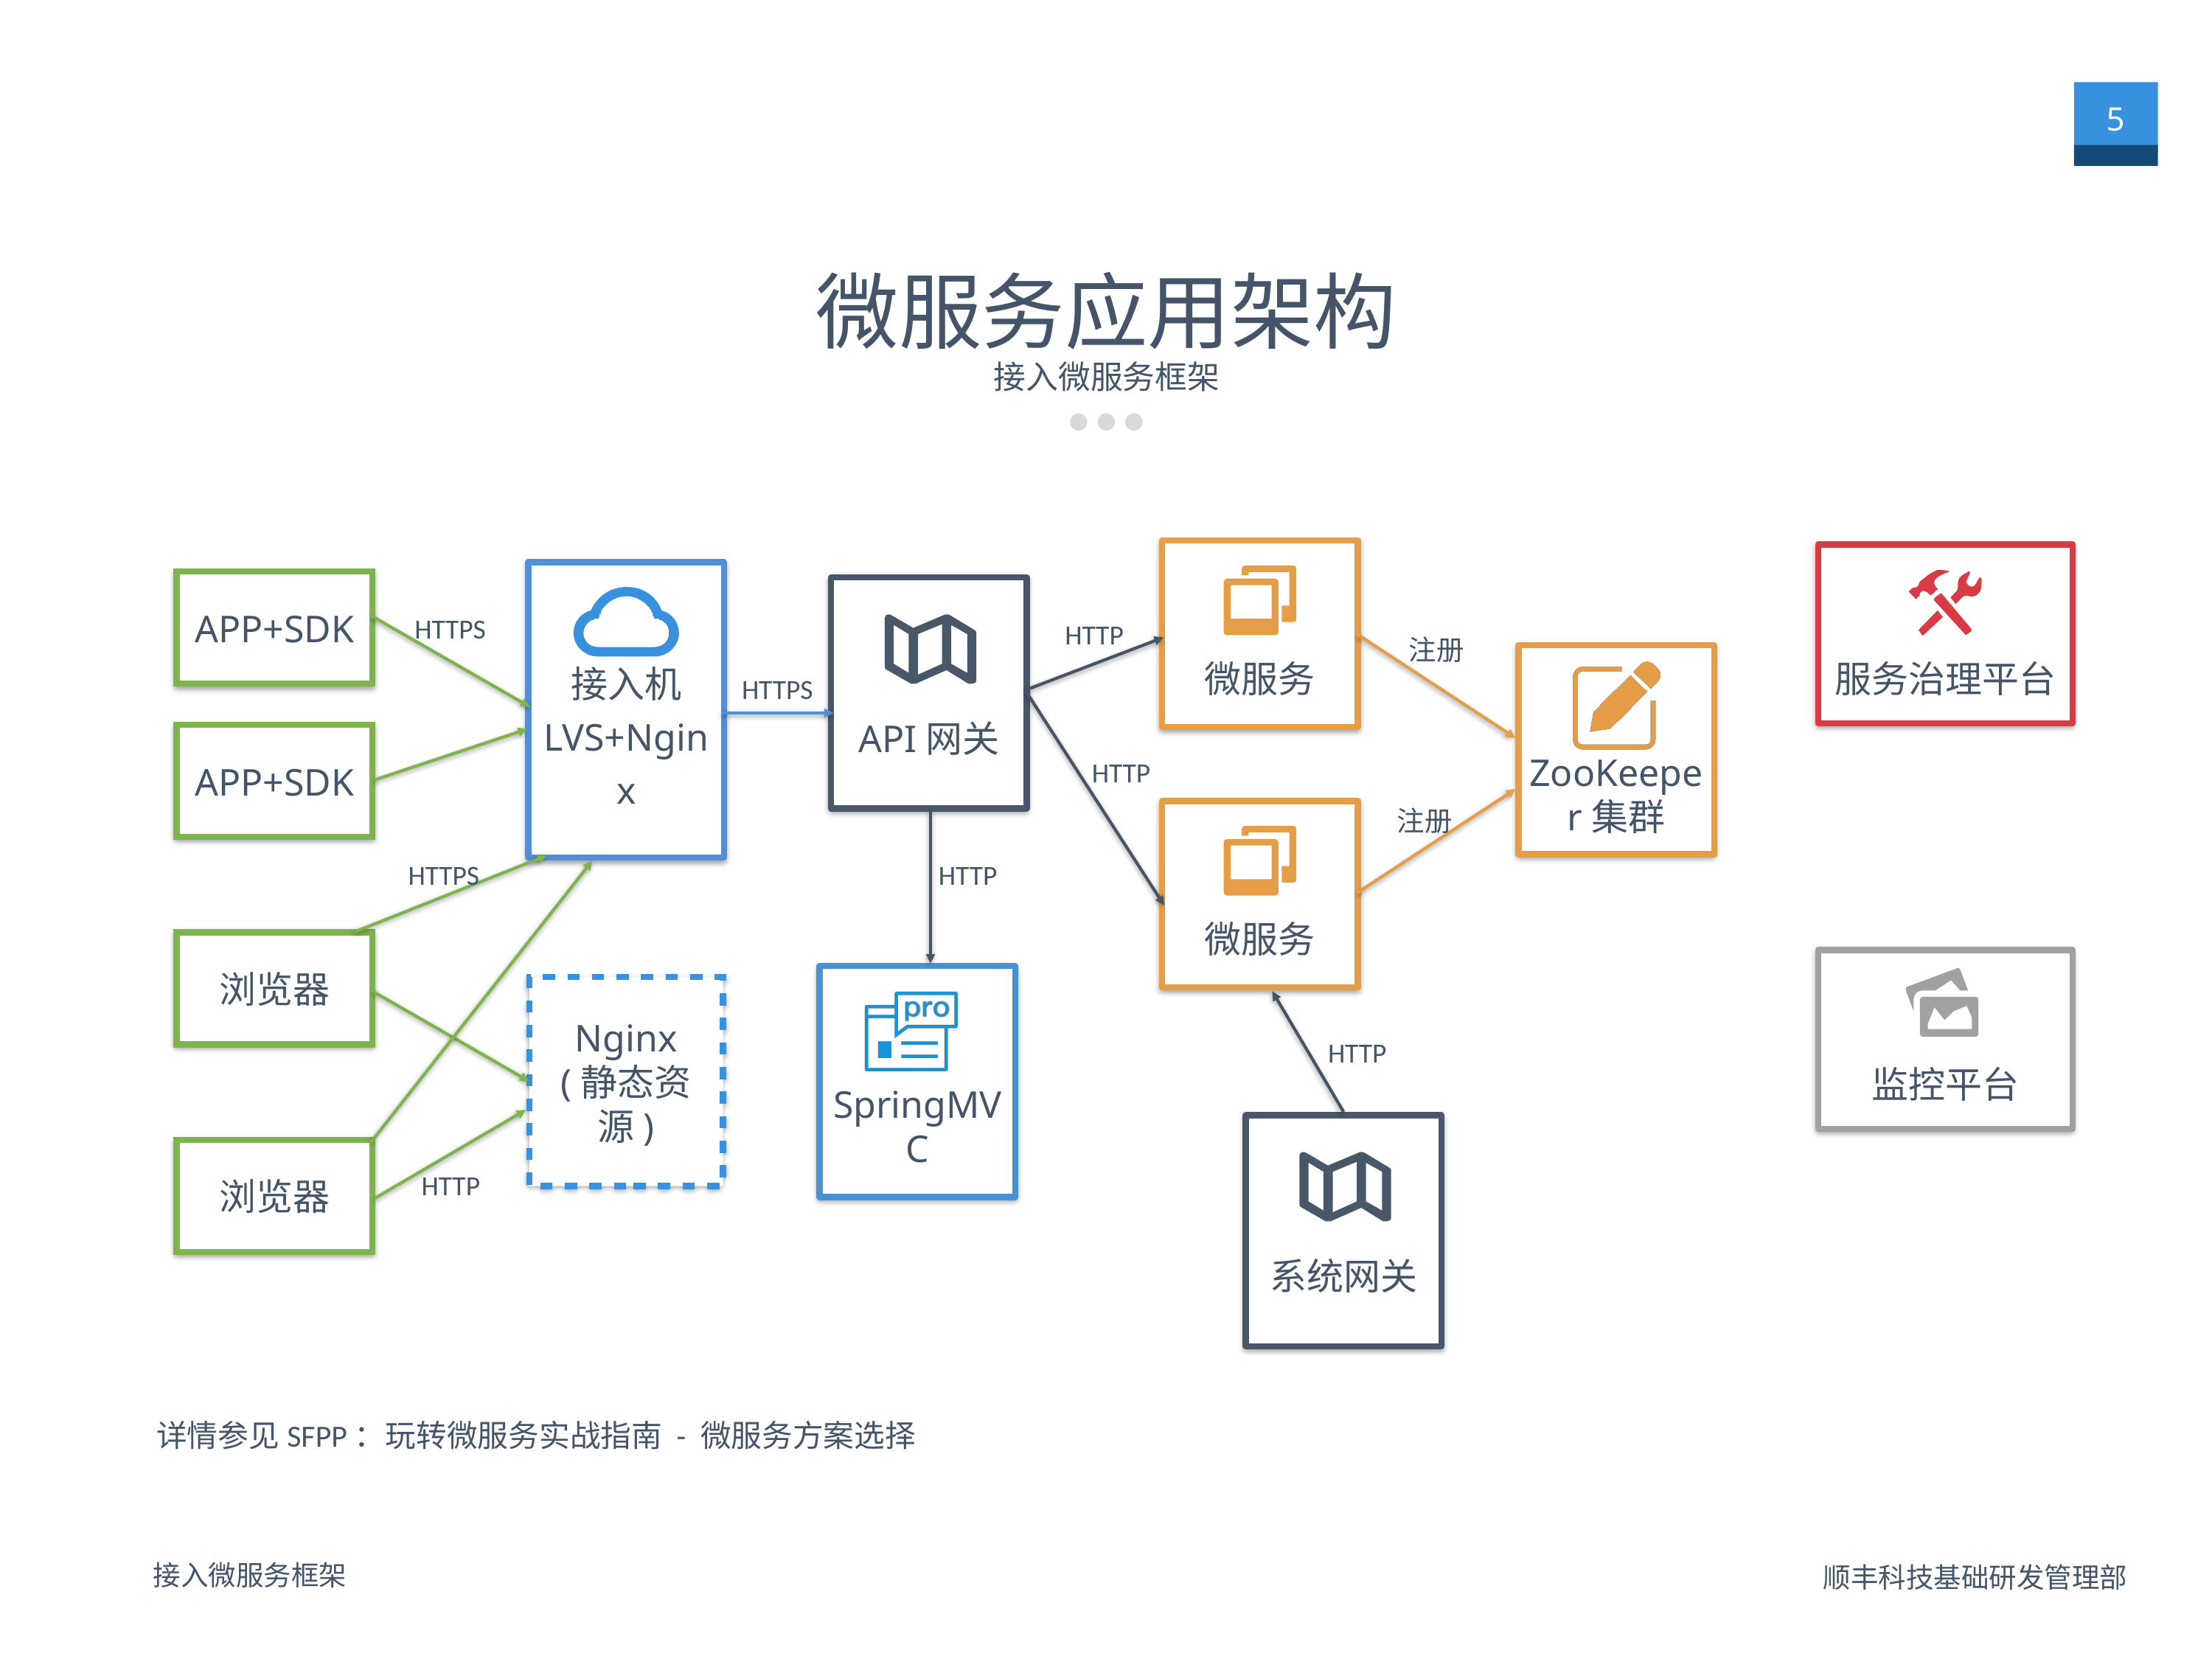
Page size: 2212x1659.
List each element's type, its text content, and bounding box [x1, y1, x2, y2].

text_box 系统网关 [1245, 1115, 1441, 1346]
text_box [1130, 636, 1164, 650]
text_box [1092, 794, 1164, 905]
text_box [1299, 1152, 1391, 1222]
picture [1569, 659, 1662, 752]
text_box [925, 810, 936, 964]
text_box [1918, 610, 1943, 636]
text_box APP+SDK [176, 725, 372, 838]
text_box HTTP [1085, 748, 1157, 794]
text_box ZooKeeper集群 [1518, 644, 1714, 855]
text_box [884, 614, 977, 684]
text_box [375, 1110, 526, 1198]
text_box 浏览器 [176, 932, 372, 1045]
text_box HTTP [932, 852, 1004, 897]
text_box [1909, 569, 1950, 599]
text_box 注册 [1391, 797, 1459, 844]
text_box 微服务应用架构 [815, 260, 1397, 360]
text_box [1933, 593, 1972, 636]
text_box [721, 708, 834, 718]
text_box [457, 1040, 529, 1082]
text_box 浏览器 [176, 1139, 372, 1252]
text_box 详情参见SFPP：玩转微服务实战指南 - 微服务方案选择 [150, 1410, 922, 1460]
text_box 服务治理平台 [1818, 544, 2073, 723]
text_box [573, 587, 679, 657]
text_box HTTPS [402, 852, 486, 897]
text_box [1069, 413, 1143, 431]
text_box 注册 [1402, 626, 1471, 672]
text_box 监控平台 [1818, 950, 2073, 1129]
text_box [1950, 571, 1982, 605]
text_box 微服务 [1162, 801, 1358, 988]
text_box HTTPS [735, 665, 820, 711]
text_box [1905, 967, 1969, 1012]
text_box HTTPS [408, 605, 493, 650]
text_box [1919, 996, 1979, 1037]
text_box API网关 [831, 577, 1027, 809]
text_box [1242, 826, 1297, 883]
text_box [1272, 991, 1344, 1112]
text_box [1415, 672, 1516, 738]
text_box [1242, 565, 1297, 622]
text_box 接入微服务框架 [993, 356, 1220, 396]
text_box Nginx (静态资源) [529, 976, 723, 1186]
text_box HTTP [1059, 611, 1130, 657]
slide_number 5 [2087, 90, 2144, 147]
text_box HTTP [1321, 1029, 1394, 1075]
text_box SpringMVC [819, 966, 1015, 1197]
text_box [431, 650, 530, 707]
text_box APP+SDK [176, 571, 372, 684]
picture [858, 978, 965, 1085]
text_box [1459, 789, 1516, 827]
text_box [486, 855, 547, 880]
text_box 微服务 [1162, 540, 1358, 727]
text_box [1223, 578, 1279, 636]
text_box [373, 727, 528, 781]
text_box [1223, 838, 1279, 896]
text_box HTTP [415, 1161, 487, 1208]
text_box [370, 860, 593, 1144]
text_box 接入机 LVS+Nginx [528, 562, 724, 858]
